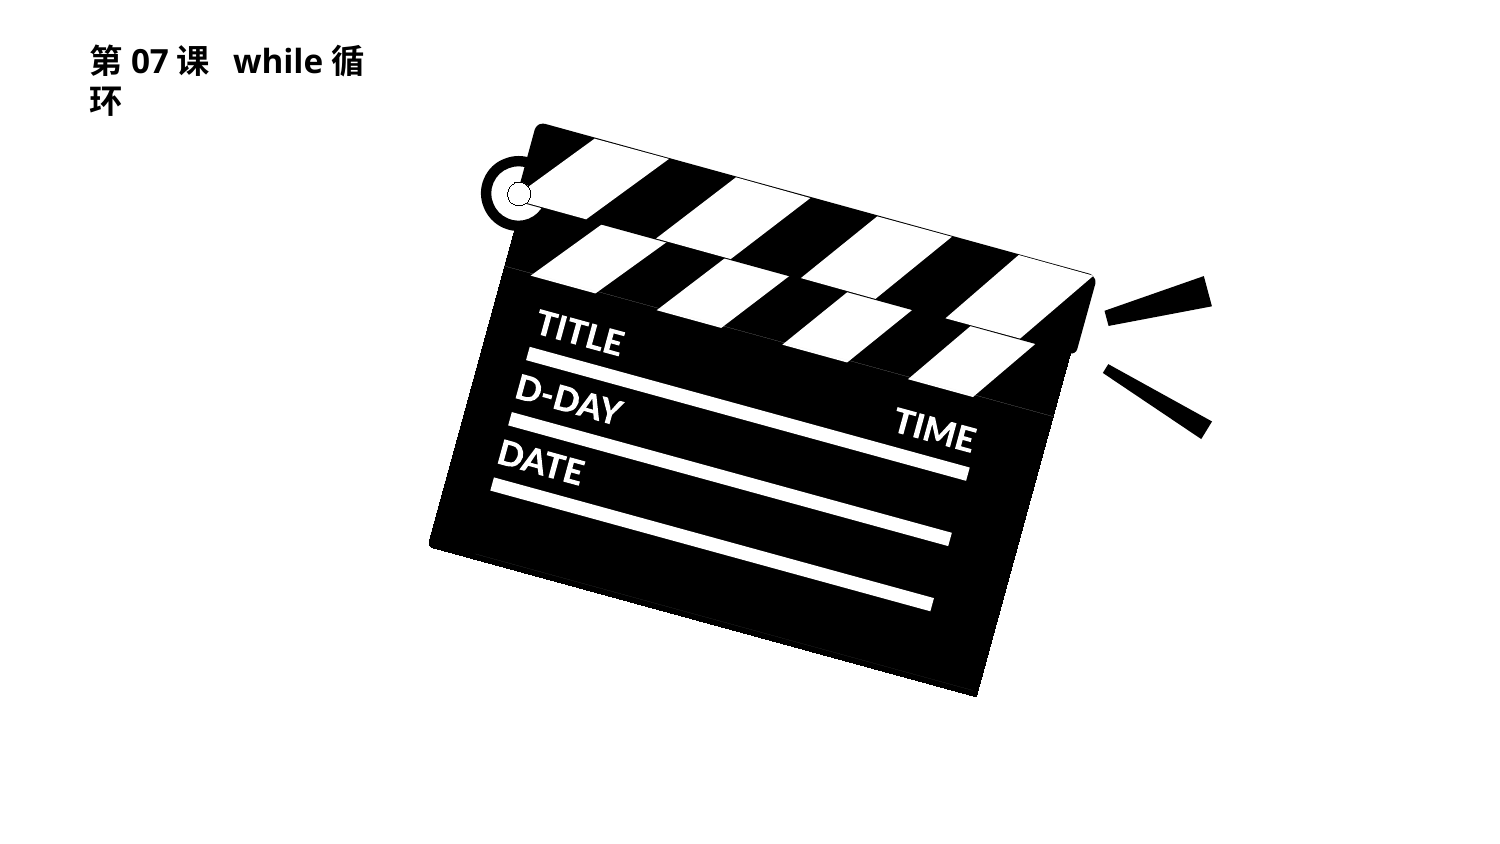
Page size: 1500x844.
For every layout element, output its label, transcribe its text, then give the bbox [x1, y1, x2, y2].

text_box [0, 81, 1095, 306]
text_box [1102, 274, 1214, 328]
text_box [465, 315, 1035, 629]
text_box [1100, 362, 1215, 442]
title 第07课 while循环 [75, 33, 397, 79]
